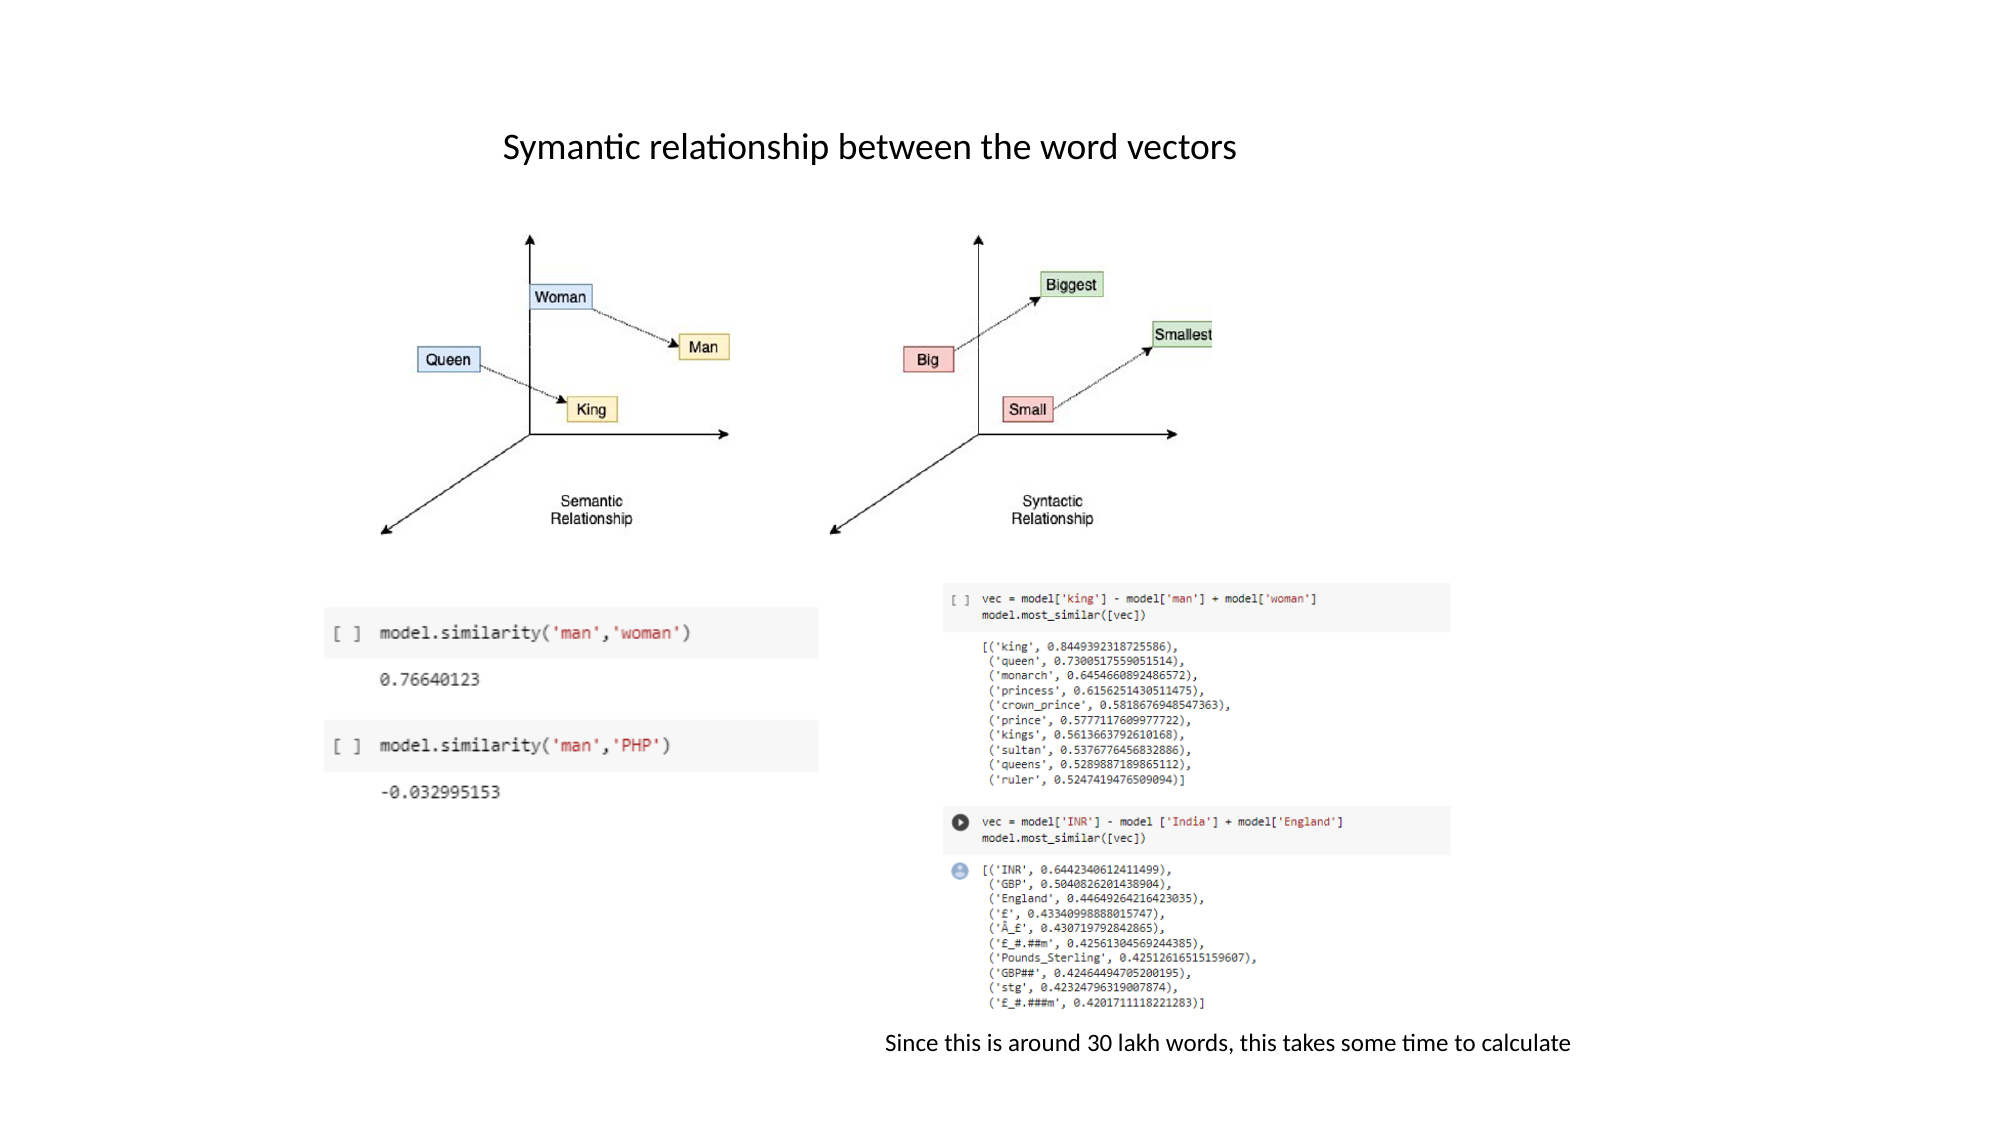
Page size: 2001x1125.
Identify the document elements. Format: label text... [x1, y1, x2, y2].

text_box Since this is around 30 lakh words, this takes some time to calculate [870, 1018, 1632, 1064]
text_box Symantic relationship between the word vectors [488, 114, 1253, 175]
picture [375, 227, 1212, 542]
picture [939, 582, 1451, 1022]
picture [324, 603, 819, 822]
